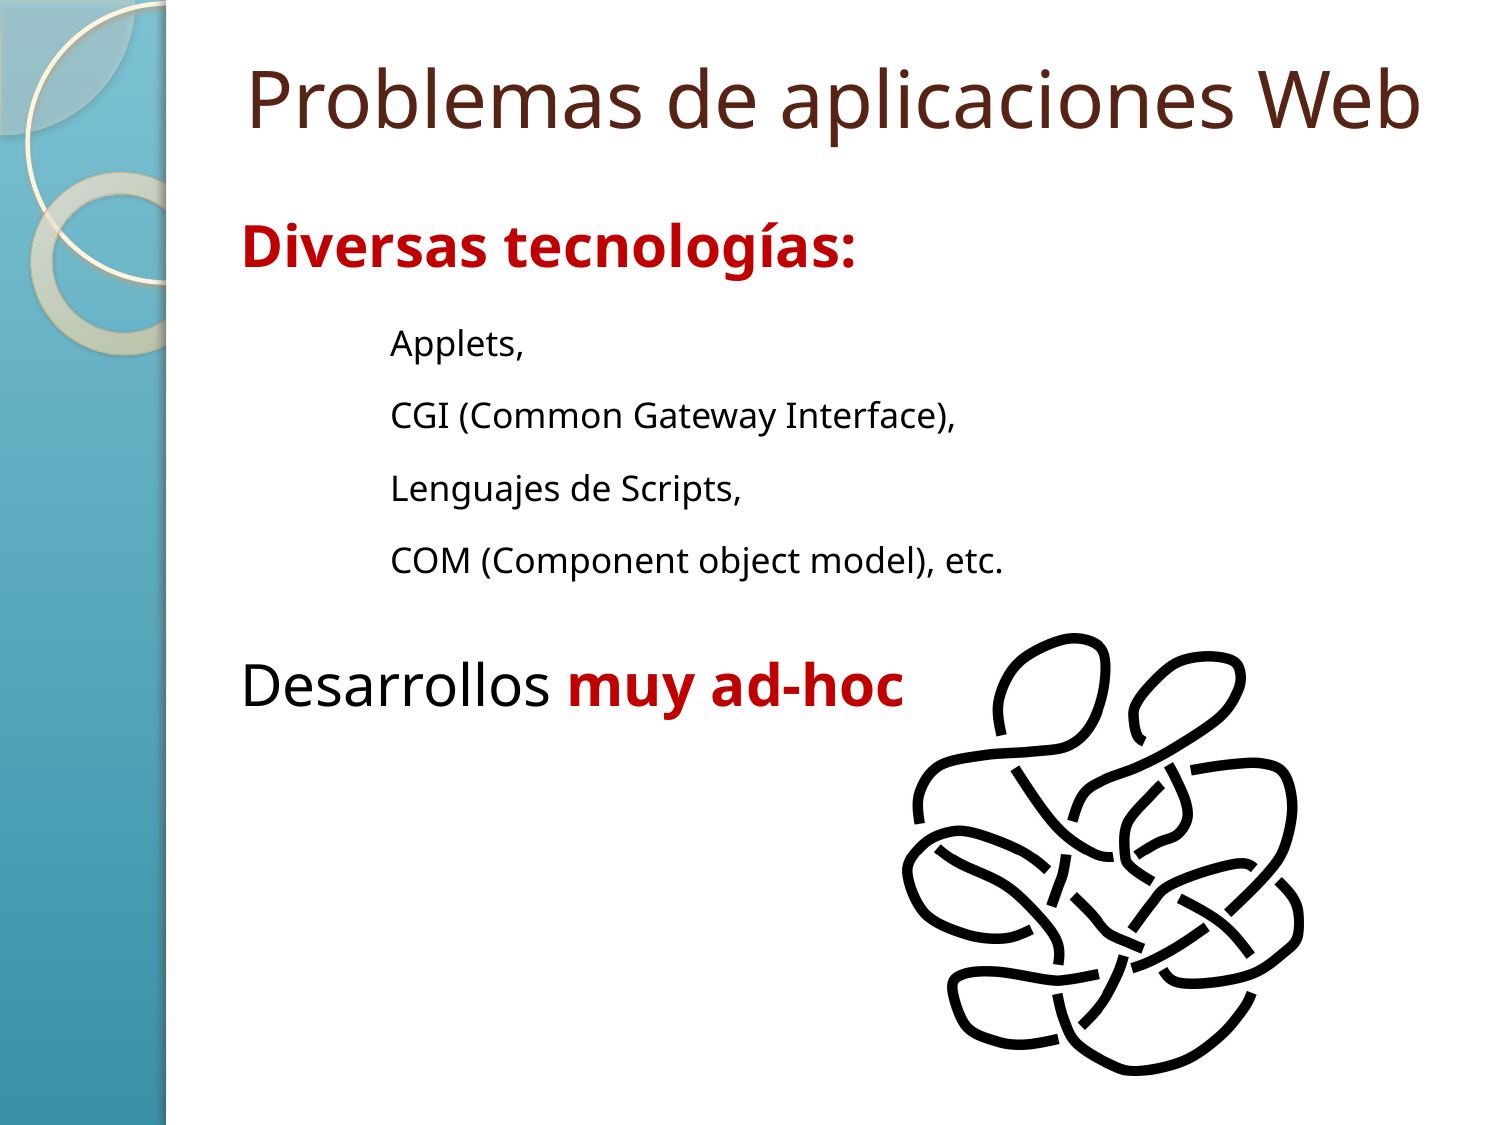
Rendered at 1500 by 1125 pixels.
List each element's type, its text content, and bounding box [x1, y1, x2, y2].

picture [902, 633, 1304, 1076]
list Diversas tecnologías: Applets, CGI (Common Gateway Interface), Lenguajes de Scripts, COM (Component object model), etc. Desarrollos muy ad-hoc [211, 201, 1388, 995]
title Problemas de aplicaciones Web [230, 2, 1461, 191]
